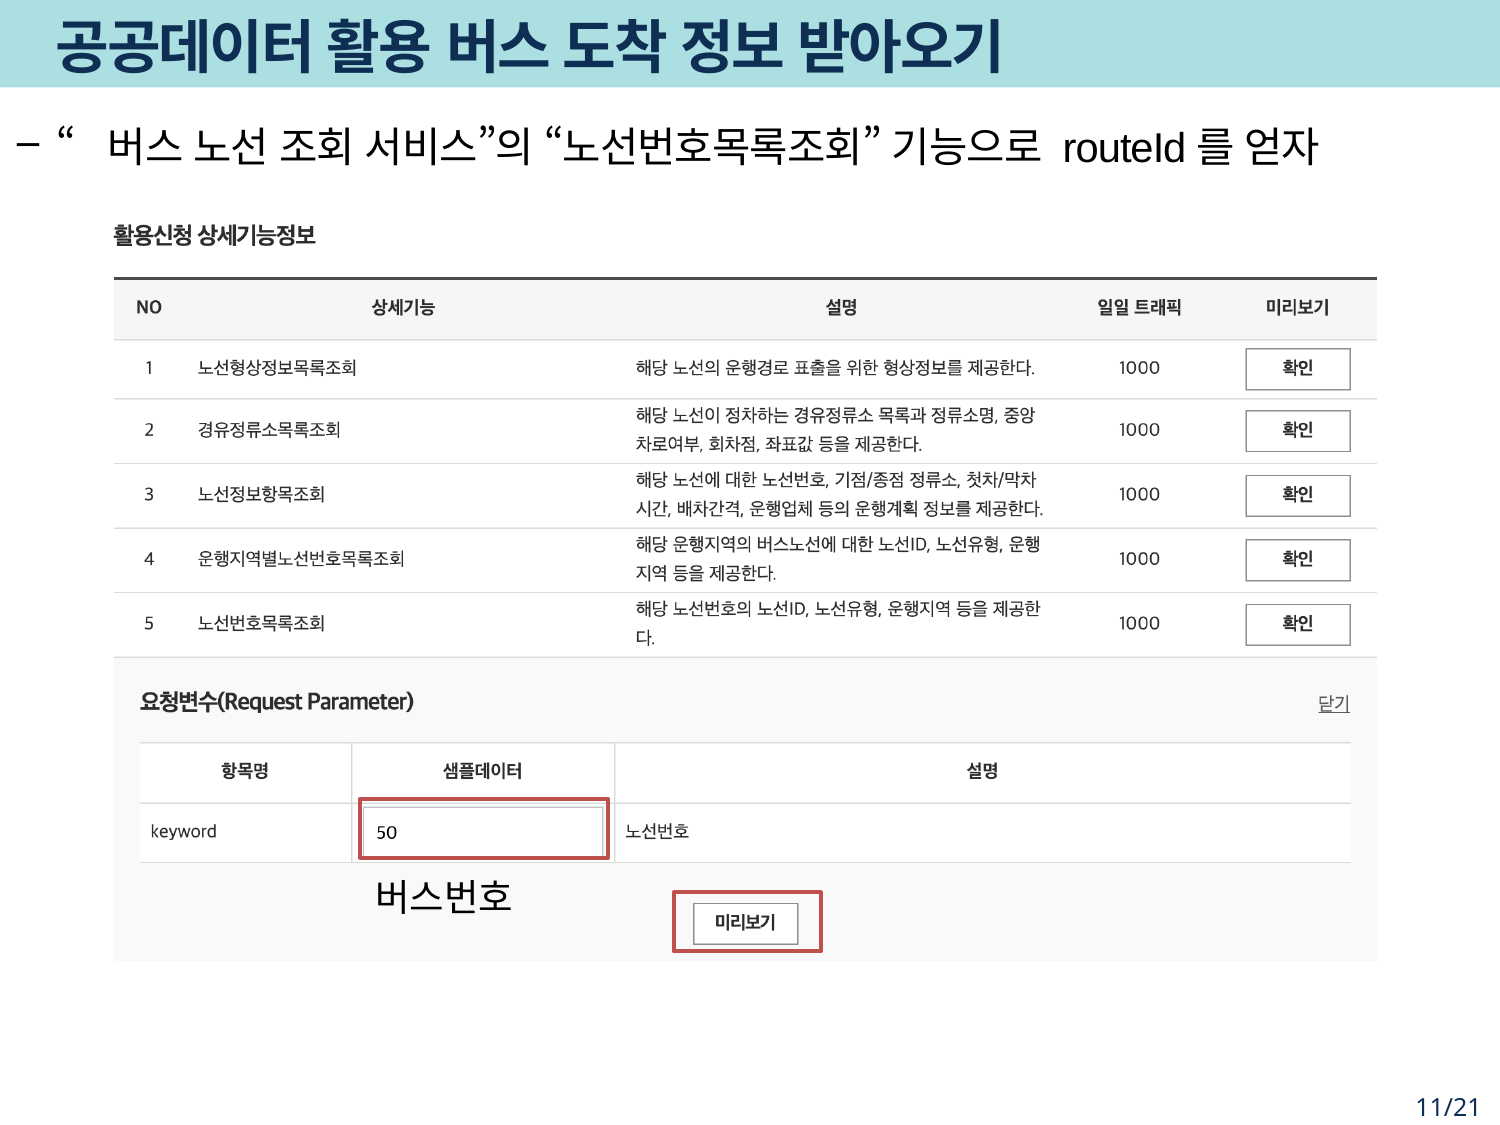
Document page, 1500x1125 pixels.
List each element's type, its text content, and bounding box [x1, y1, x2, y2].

text_box “버스 노선 조회 서비스”의 “노선번호목록조회” 기능으로 routeId를 얻자 [0, 113, 1400, 179]
title 공공데이터 활용 버스 도착 정보 받아오기 [40, 5, 1288, 84]
picture [105, 208, 1394, 961]
